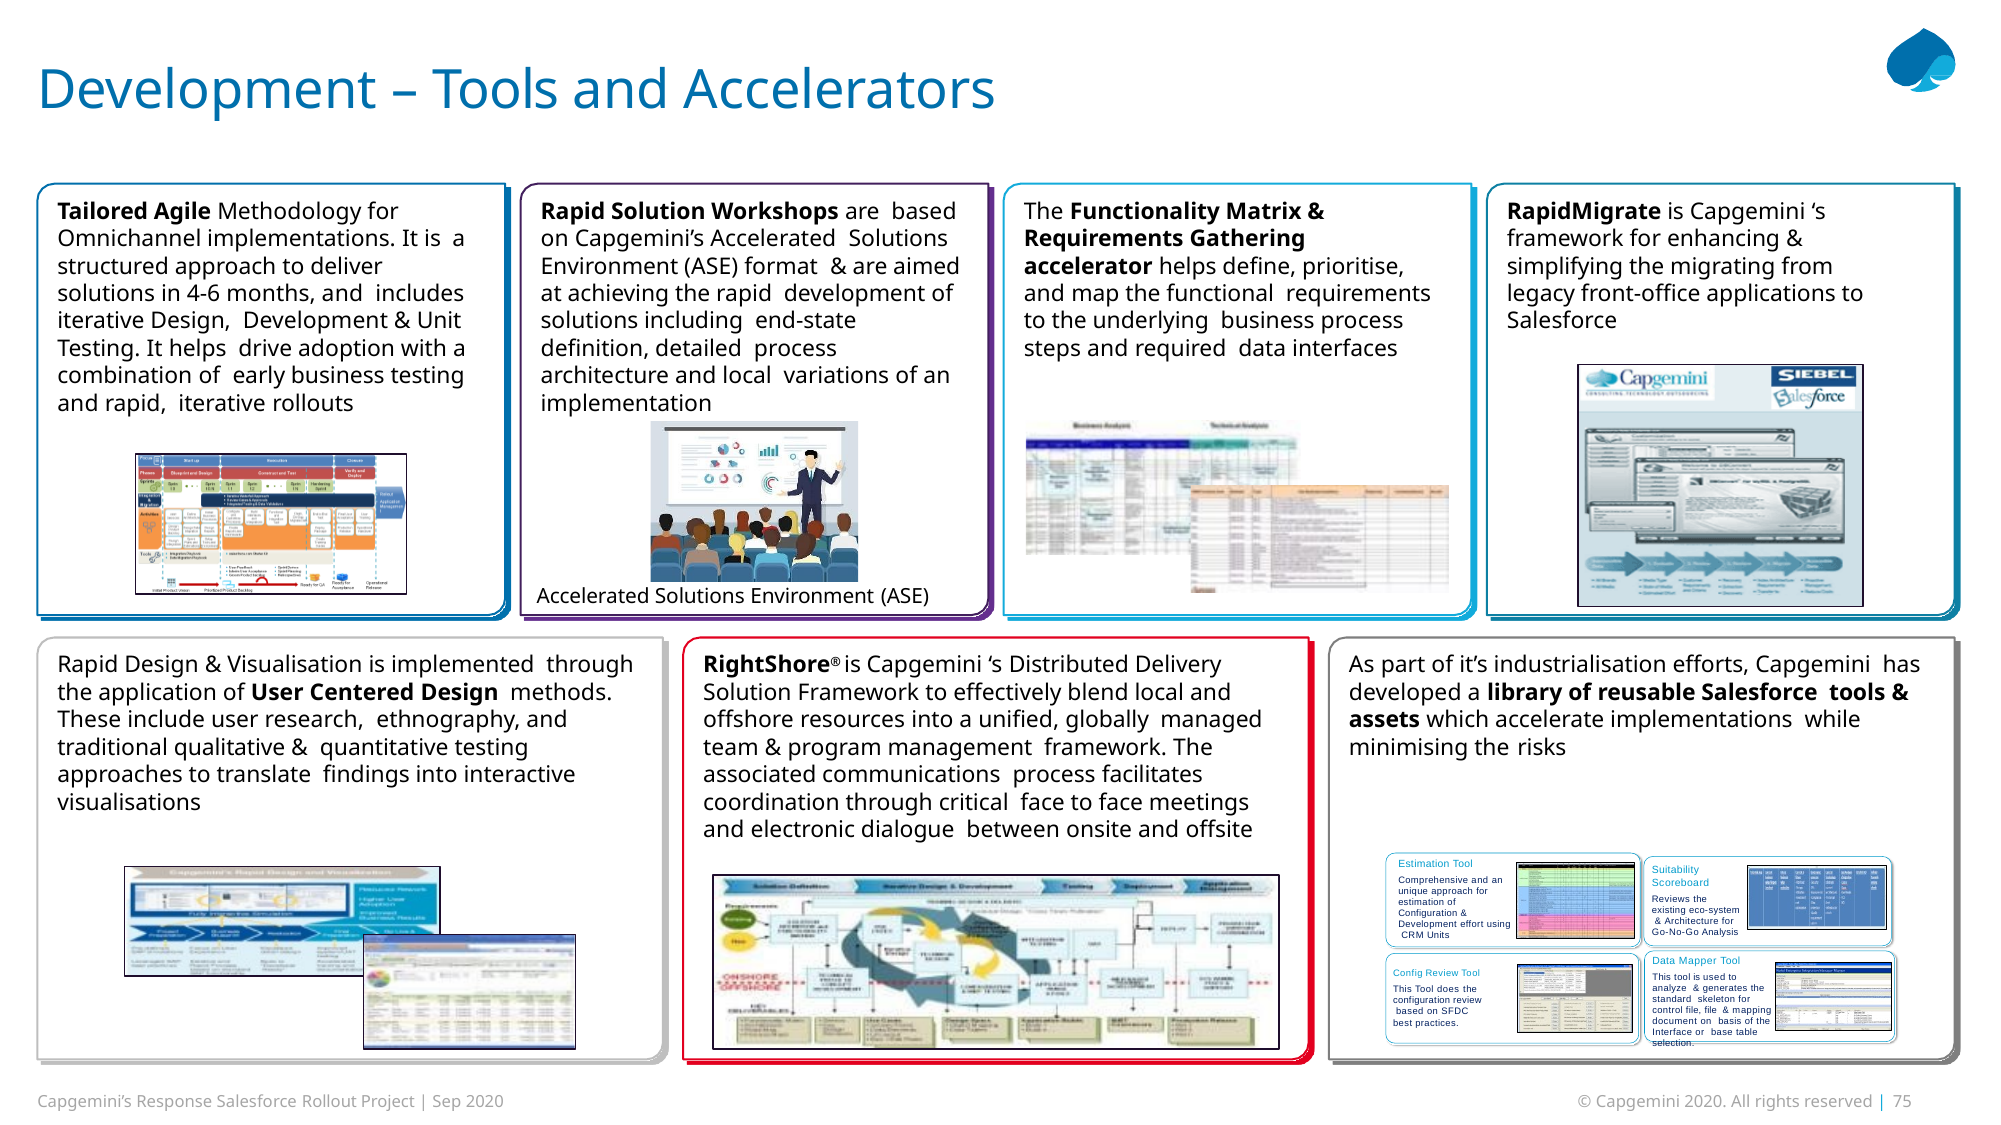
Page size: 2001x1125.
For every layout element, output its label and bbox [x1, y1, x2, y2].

title [35, 52, 1081, 243]
footer [35, 1088, 548, 1125]
text_box [1328, 637, 1961, 1065]
text_box [683, 637, 1315, 1065]
text_box [37, 637, 670, 1065]
text_box [1003, 183, 1478, 621]
text_box [520, 183, 995, 621]
text_box [37, 183, 512, 621]
slide_number [1575, 1088, 1958, 1125]
text_box [1486, 183, 1961, 621]
